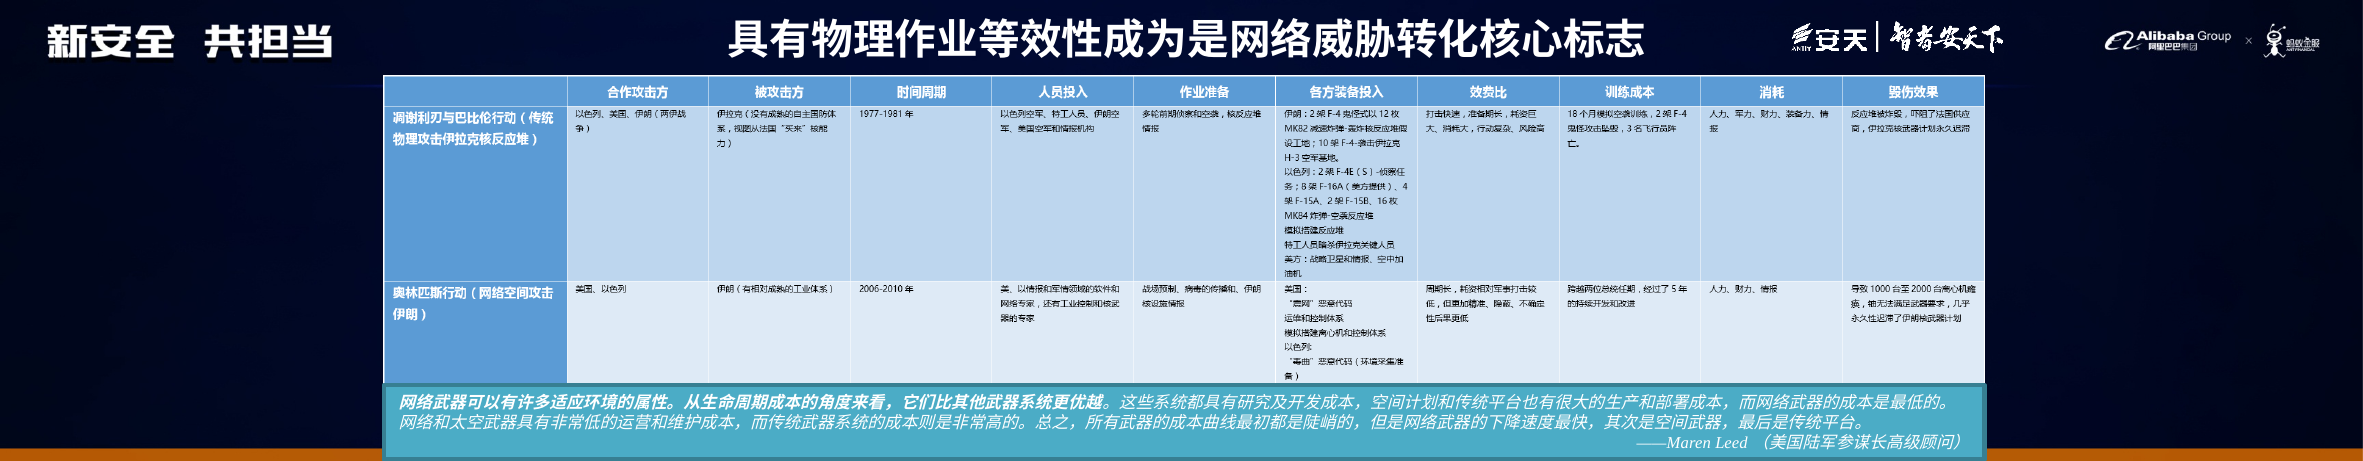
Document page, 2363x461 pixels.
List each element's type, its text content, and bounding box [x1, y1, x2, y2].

picture [0, 0, 2363, 461]
title 具有物理作业等效性成为是网络威胁转化核心标志 [389, 0, 1985, 75]
text_box 网络武器可以有许多适应环境的属性。从生命周期成本的角度来看，它们比其他武器系统更优越。这些系统都具有研究及开发成本，空间计划和传统平台也有很大的生产和部署成本，而网络武器的成本是最低的。网络和太空武器具有非常低的运营和维护成本，而传统武器系统的成本则是非常高的。总之，所有武器的成本曲线最初都是陡峭的，但是网络武器的下降速度最快，其次是空间武器，最后是传统平台。 ——Maren Leed（美国陆军参谋长高级顾问） [382, 395, 1987, 461]
